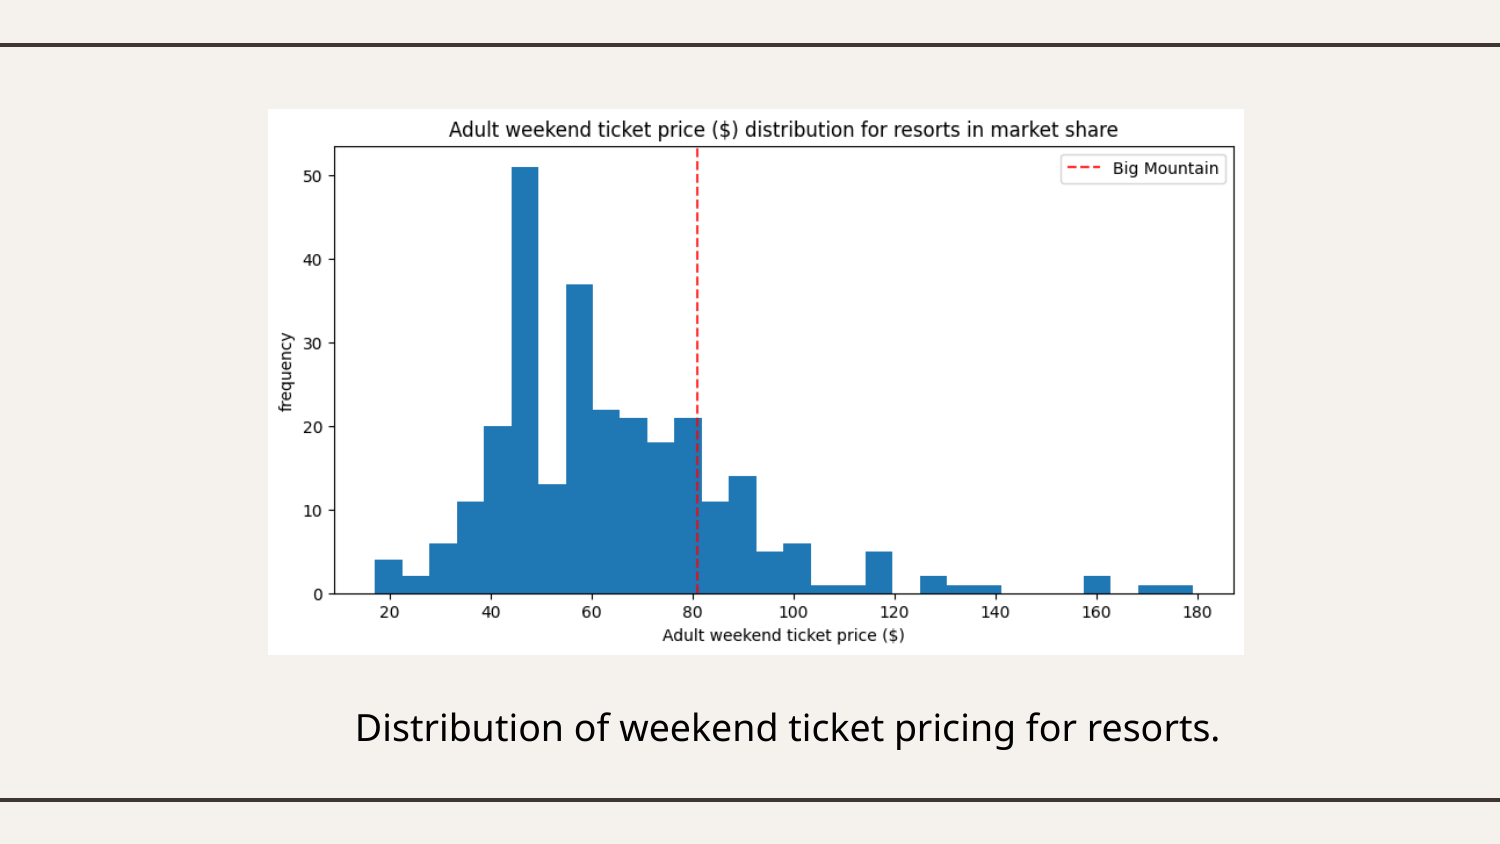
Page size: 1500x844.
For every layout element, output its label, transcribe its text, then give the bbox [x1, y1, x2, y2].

text_box Distribution of weekend ticket pricing for resorts. [339, 689, 1244, 765]
picture [267, 109, 1244, 656]
